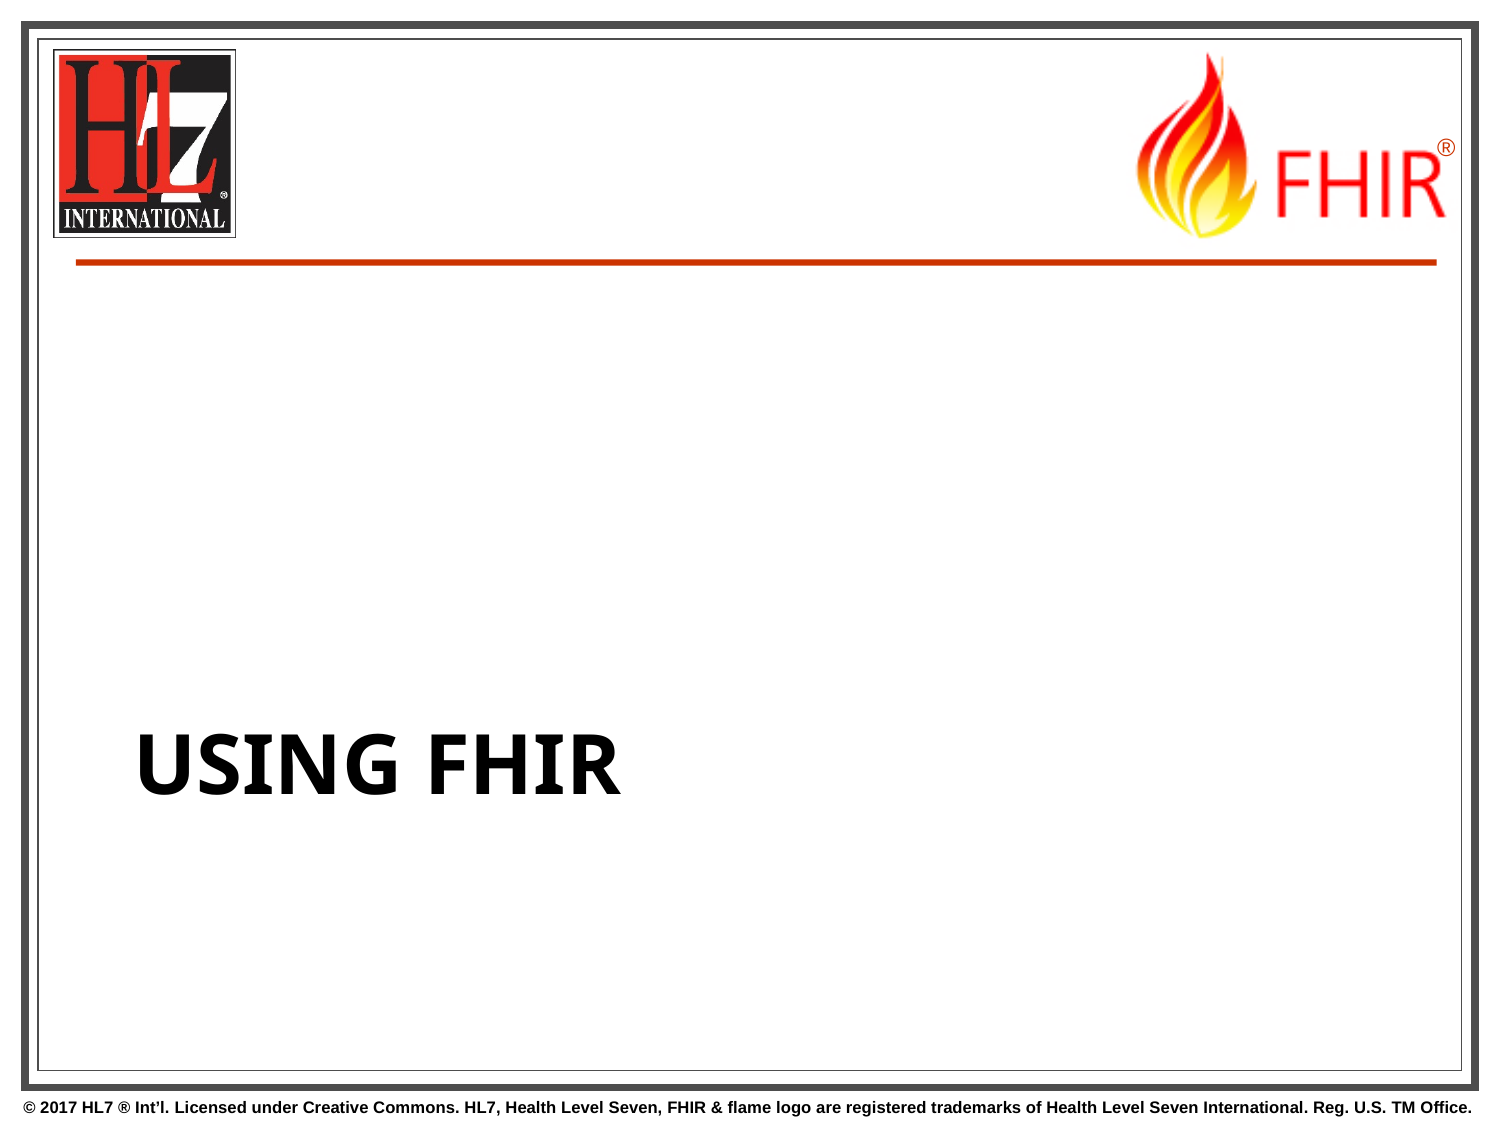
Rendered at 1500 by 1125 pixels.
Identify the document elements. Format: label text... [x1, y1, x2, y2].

picture [53, 49, 236, 238]
title Using FHIR [118, 722, 1394, 947]
picture [1124, 42, 1458, 249]
